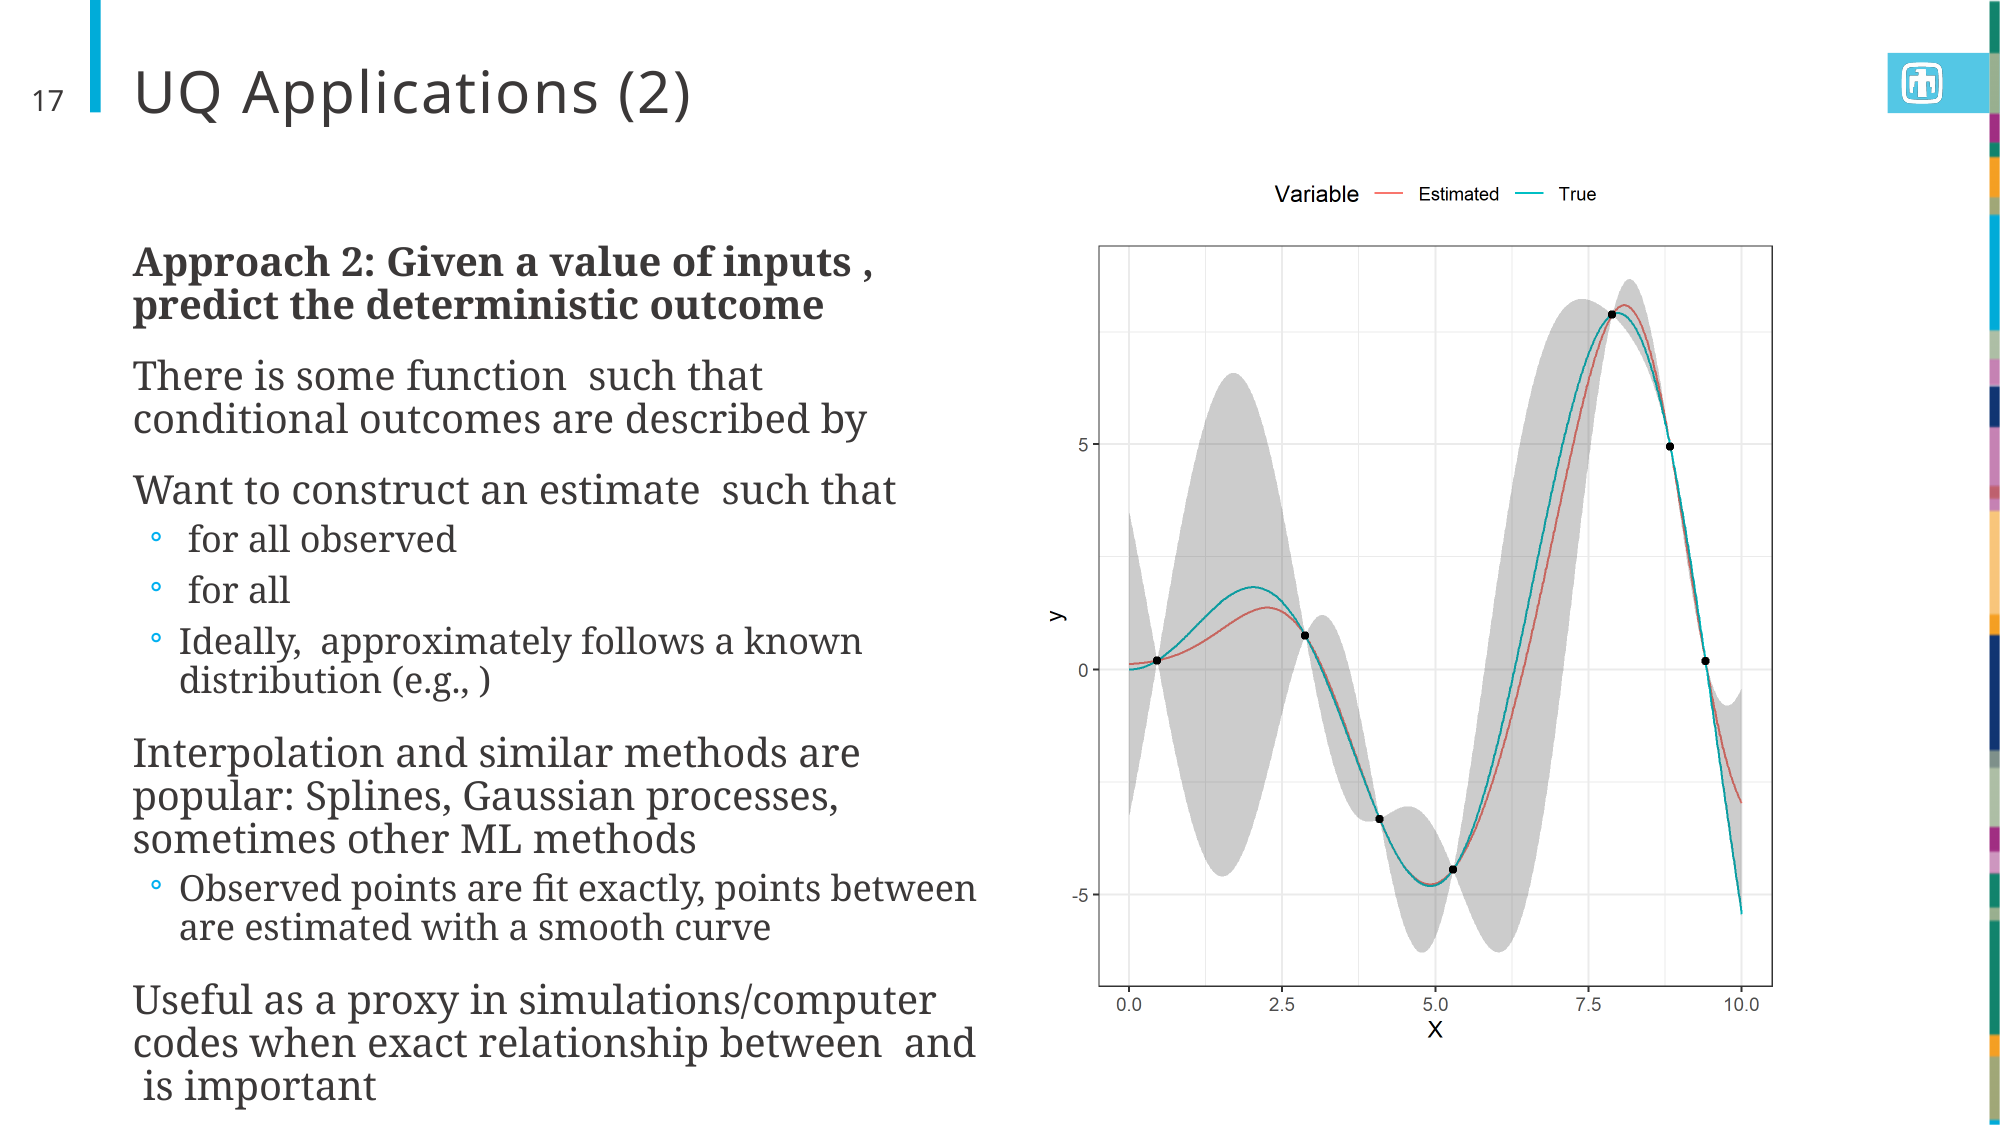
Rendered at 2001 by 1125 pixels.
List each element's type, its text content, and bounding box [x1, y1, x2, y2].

picture [1990, 330, 1999, 1120]
slide_number 17 [10, 71, 80, 132]
picture [1901, 62, 1944, 104]
picture [1990, 1, 1999, 215]
title UQ Applications (2) [118, 58, 1769, 153]
picture [1032, 151, 1784, 1053]
